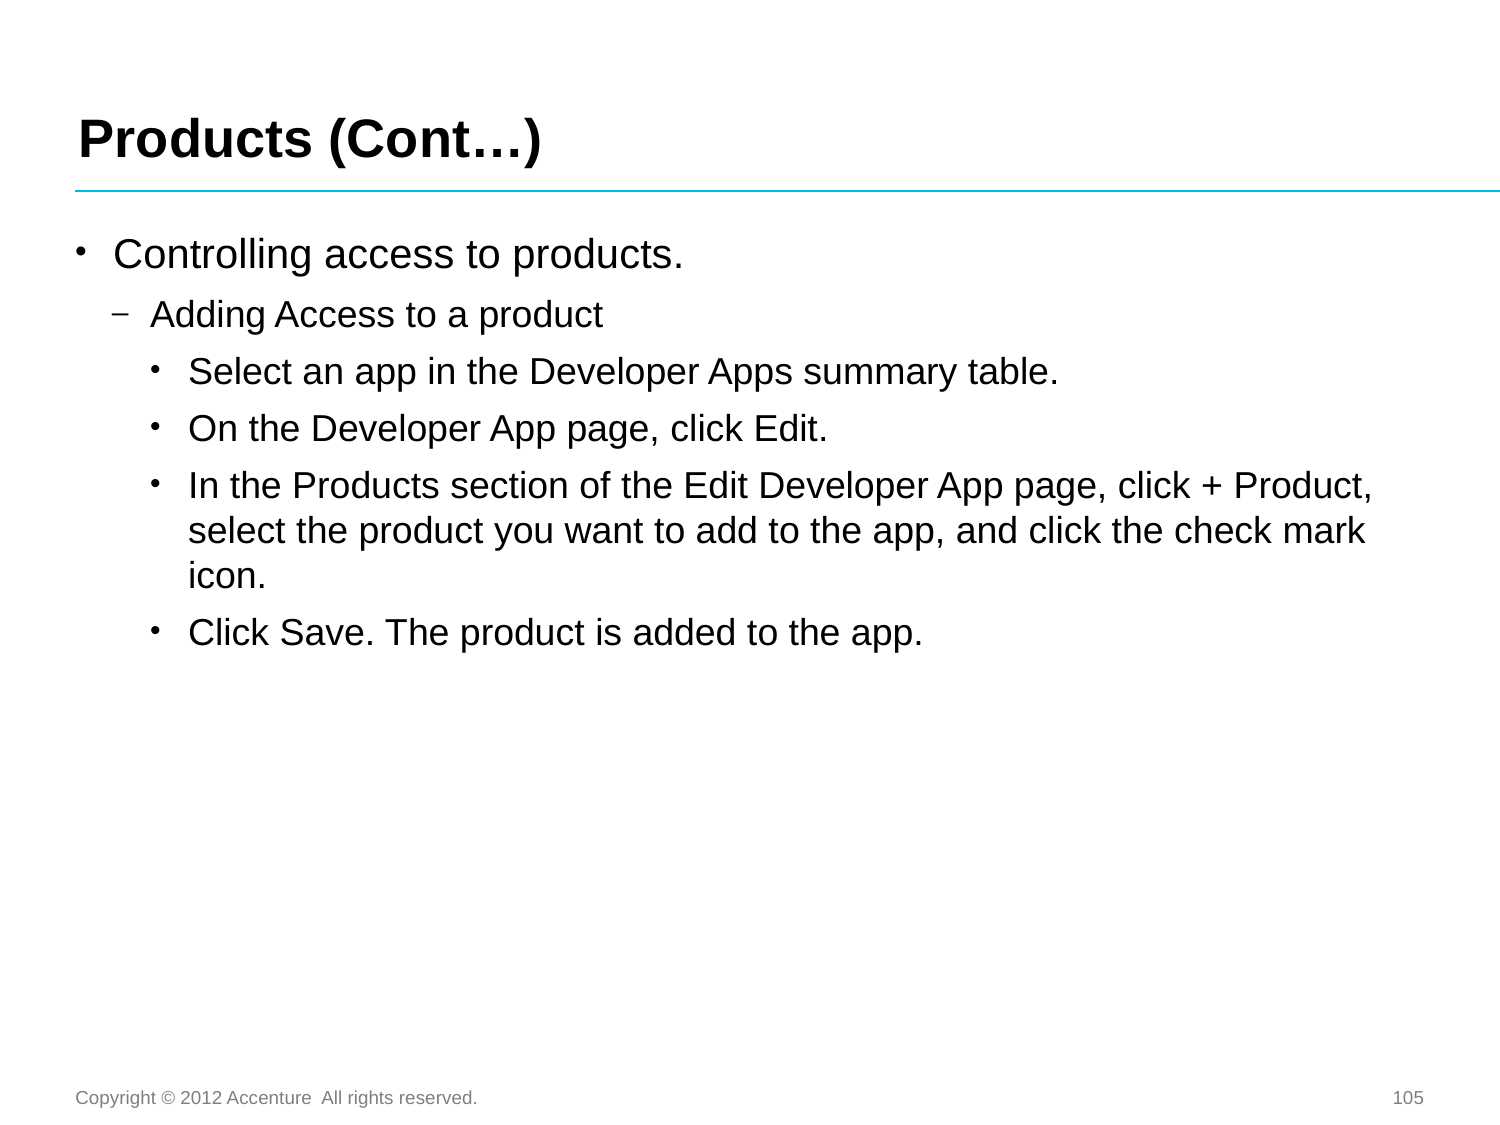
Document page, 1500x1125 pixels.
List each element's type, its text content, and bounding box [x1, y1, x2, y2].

list Controlling access to products. Adding Access to a product Select an app in the Developer Apps summary table. On the Developer App page, click Edit. In the Products section of the Edit Developer App page, click + Product, select the product you want to add to the app, and click the check mark icon. Click Save. The product is added to the app. [75, 226, 1425, 1018]
title Products (Cont…) [78, 93, 1425, 223]
